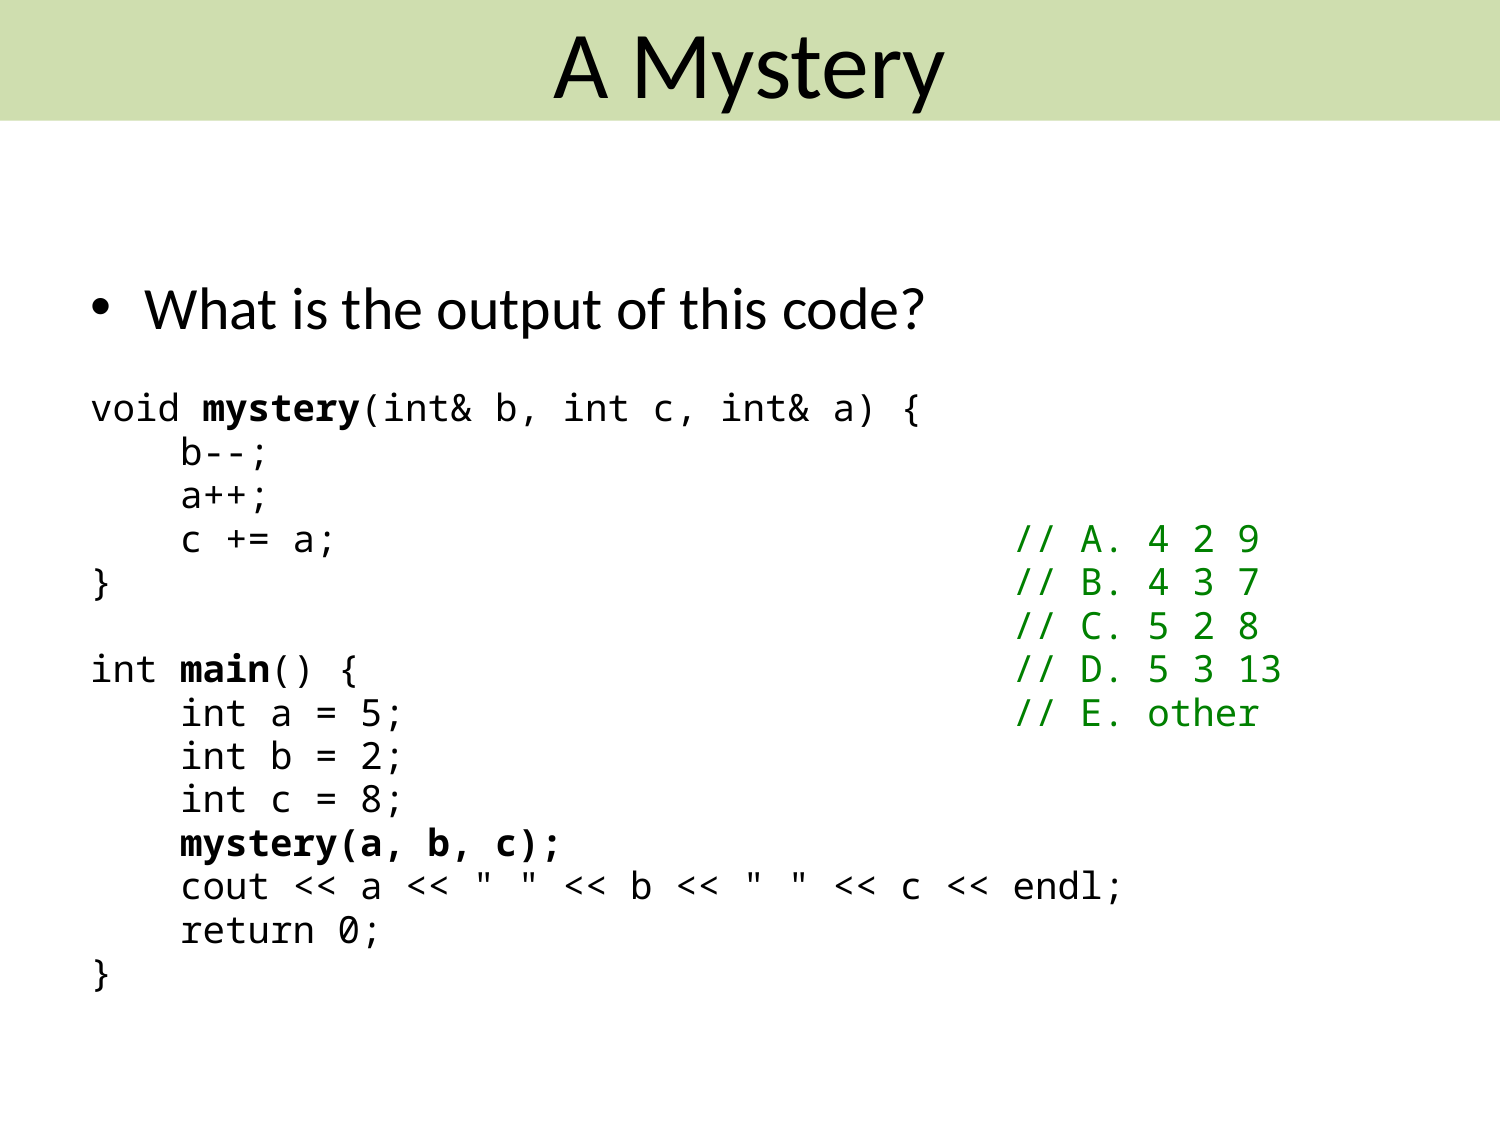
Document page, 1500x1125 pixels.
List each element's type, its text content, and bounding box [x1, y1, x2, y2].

list What is the output of this code? void mystery(int& b, int c, int& a) { b--; a++; c += a; // A. 4 2 9 } // B. 4 3 7 // C. 5 2 8 int main() { // D. 5 3 13 int a = 5; // E. other int b = 2; int c = 8; mystery(a, b, c); cout << a << " " << b << " " << c << endl; return 0; } [75, 262, 1425, 1005]
text_box A Mystery [0, 0, 1500, 121]
